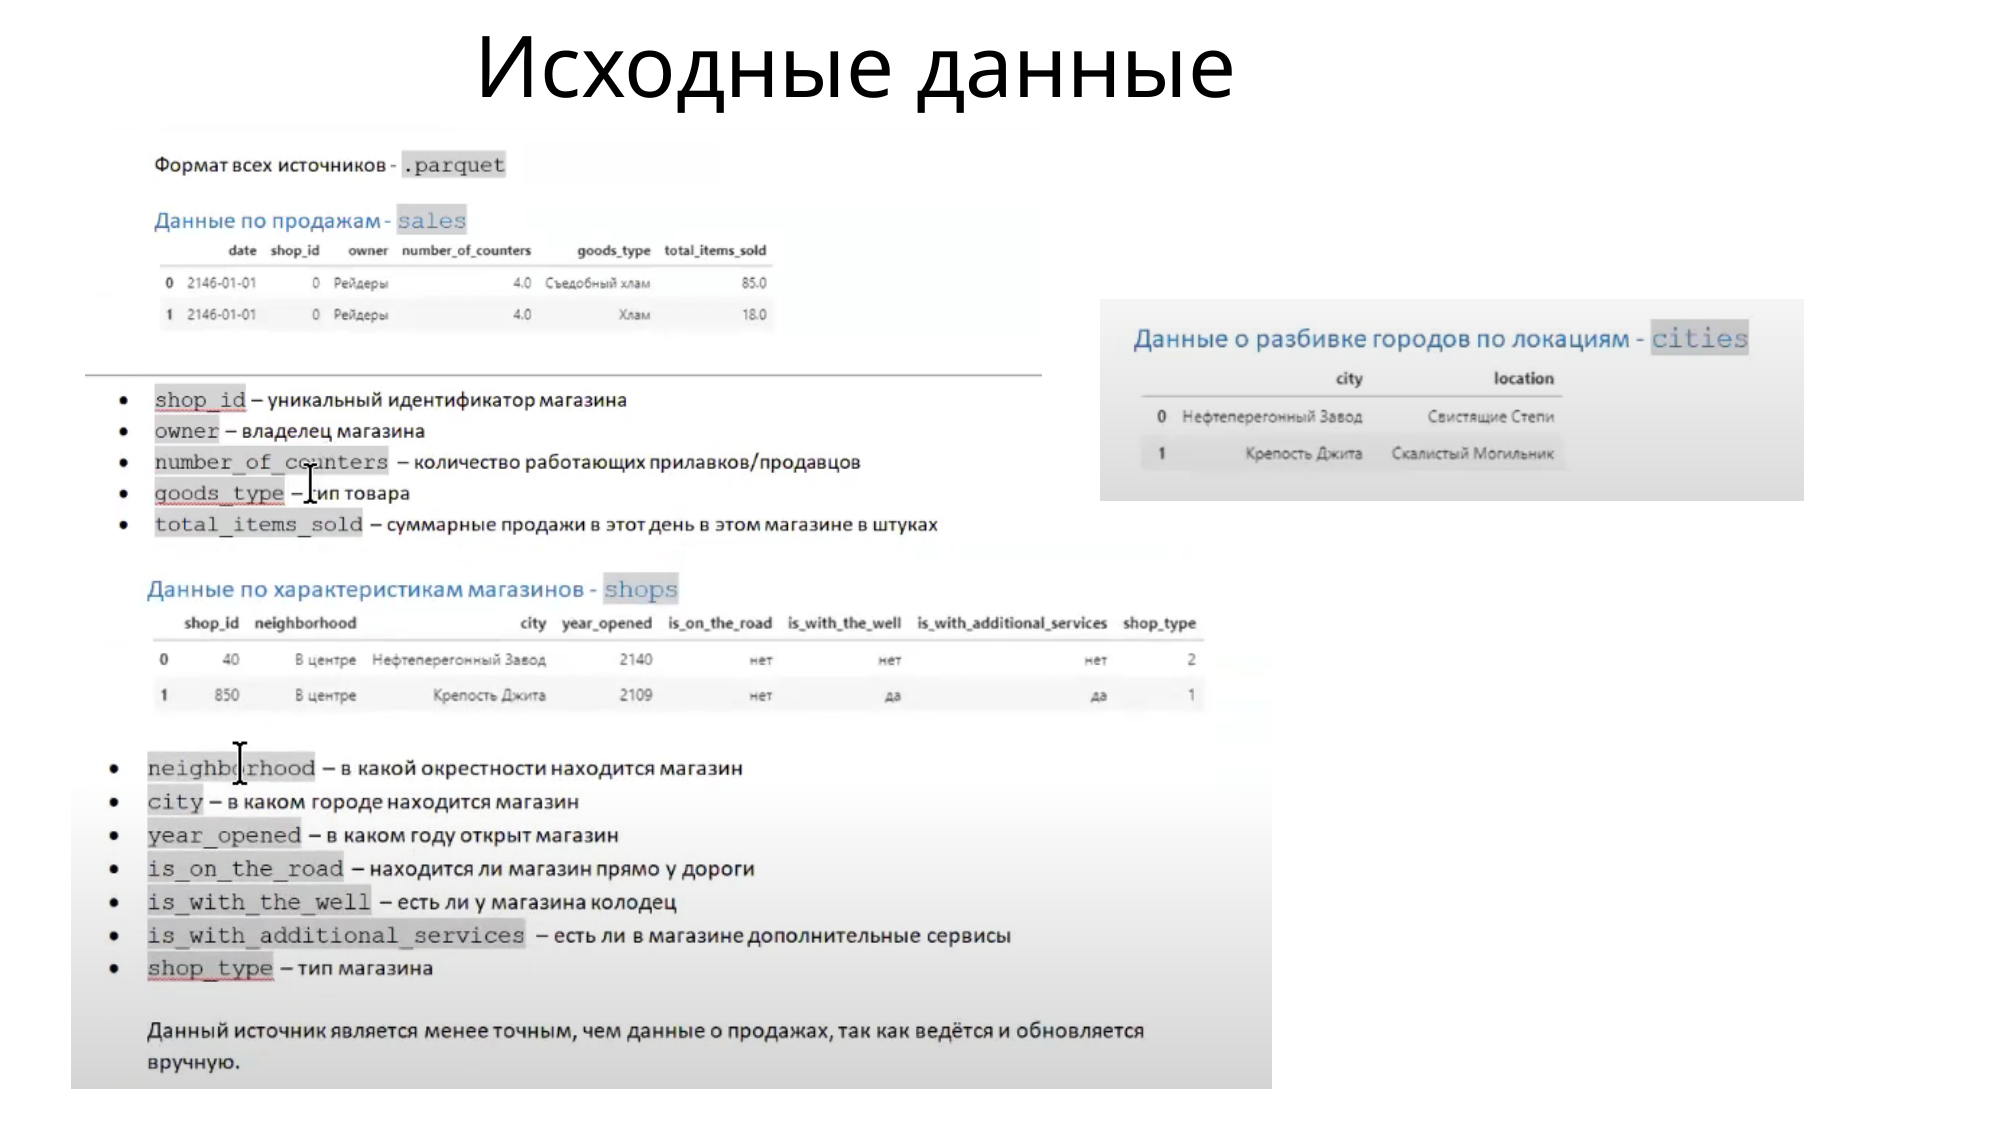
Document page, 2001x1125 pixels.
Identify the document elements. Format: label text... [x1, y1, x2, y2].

picture [71, 126, 1272, 1089]
title Исходные данные [459, 15, 1664, 124]
picture [1100, 299, 1804, 501]
